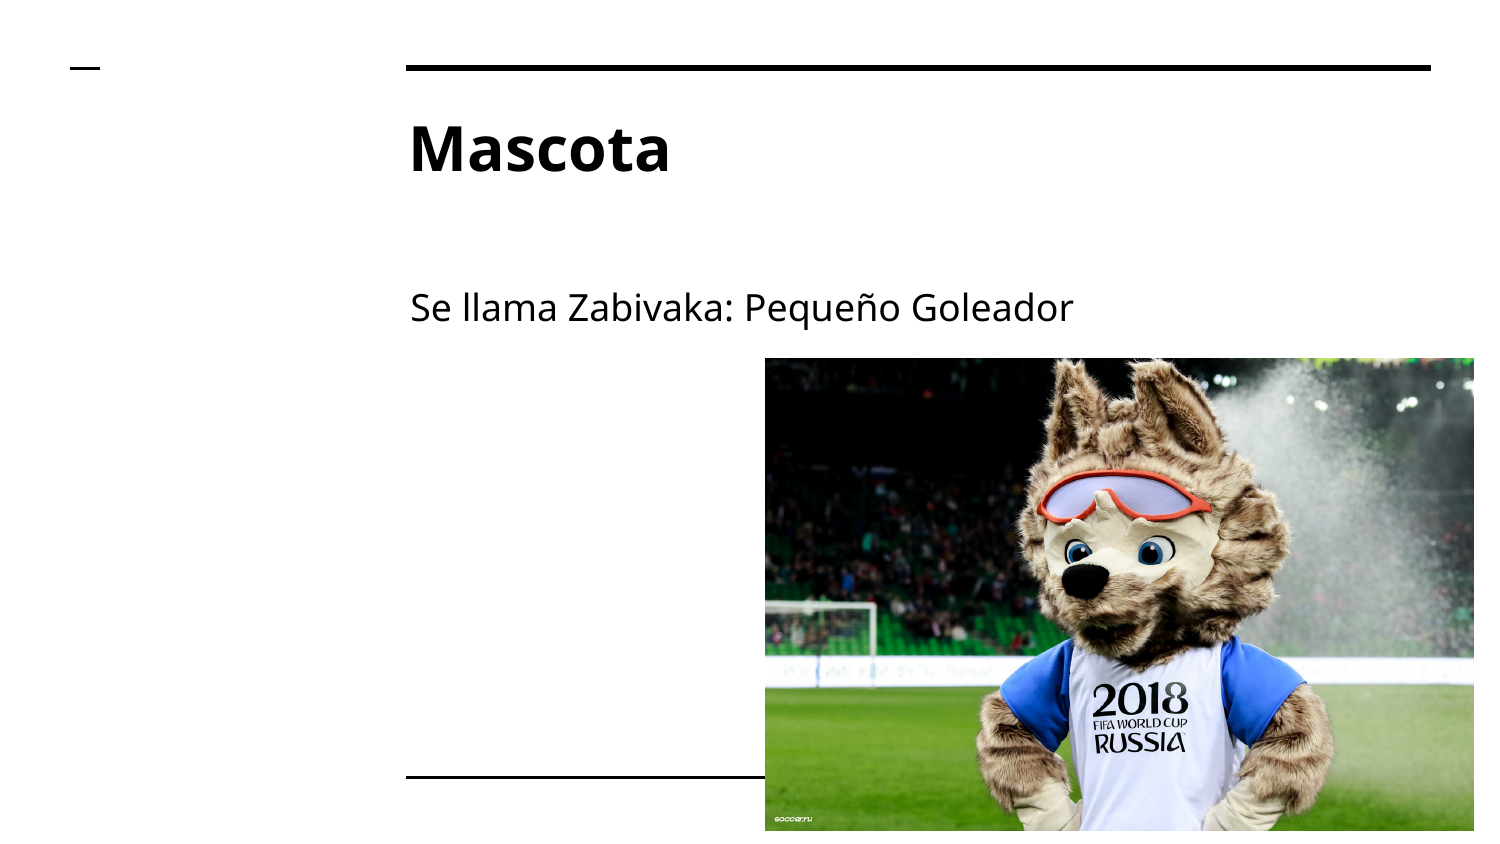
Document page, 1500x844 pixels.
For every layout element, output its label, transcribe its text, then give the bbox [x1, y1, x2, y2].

picture [765, 358, 1474, 831]
list Se llama Zabivaka: Pequeño Goleador [395, 261, 1433, 755]
title Mascota [393, 94, 1431, 199]
